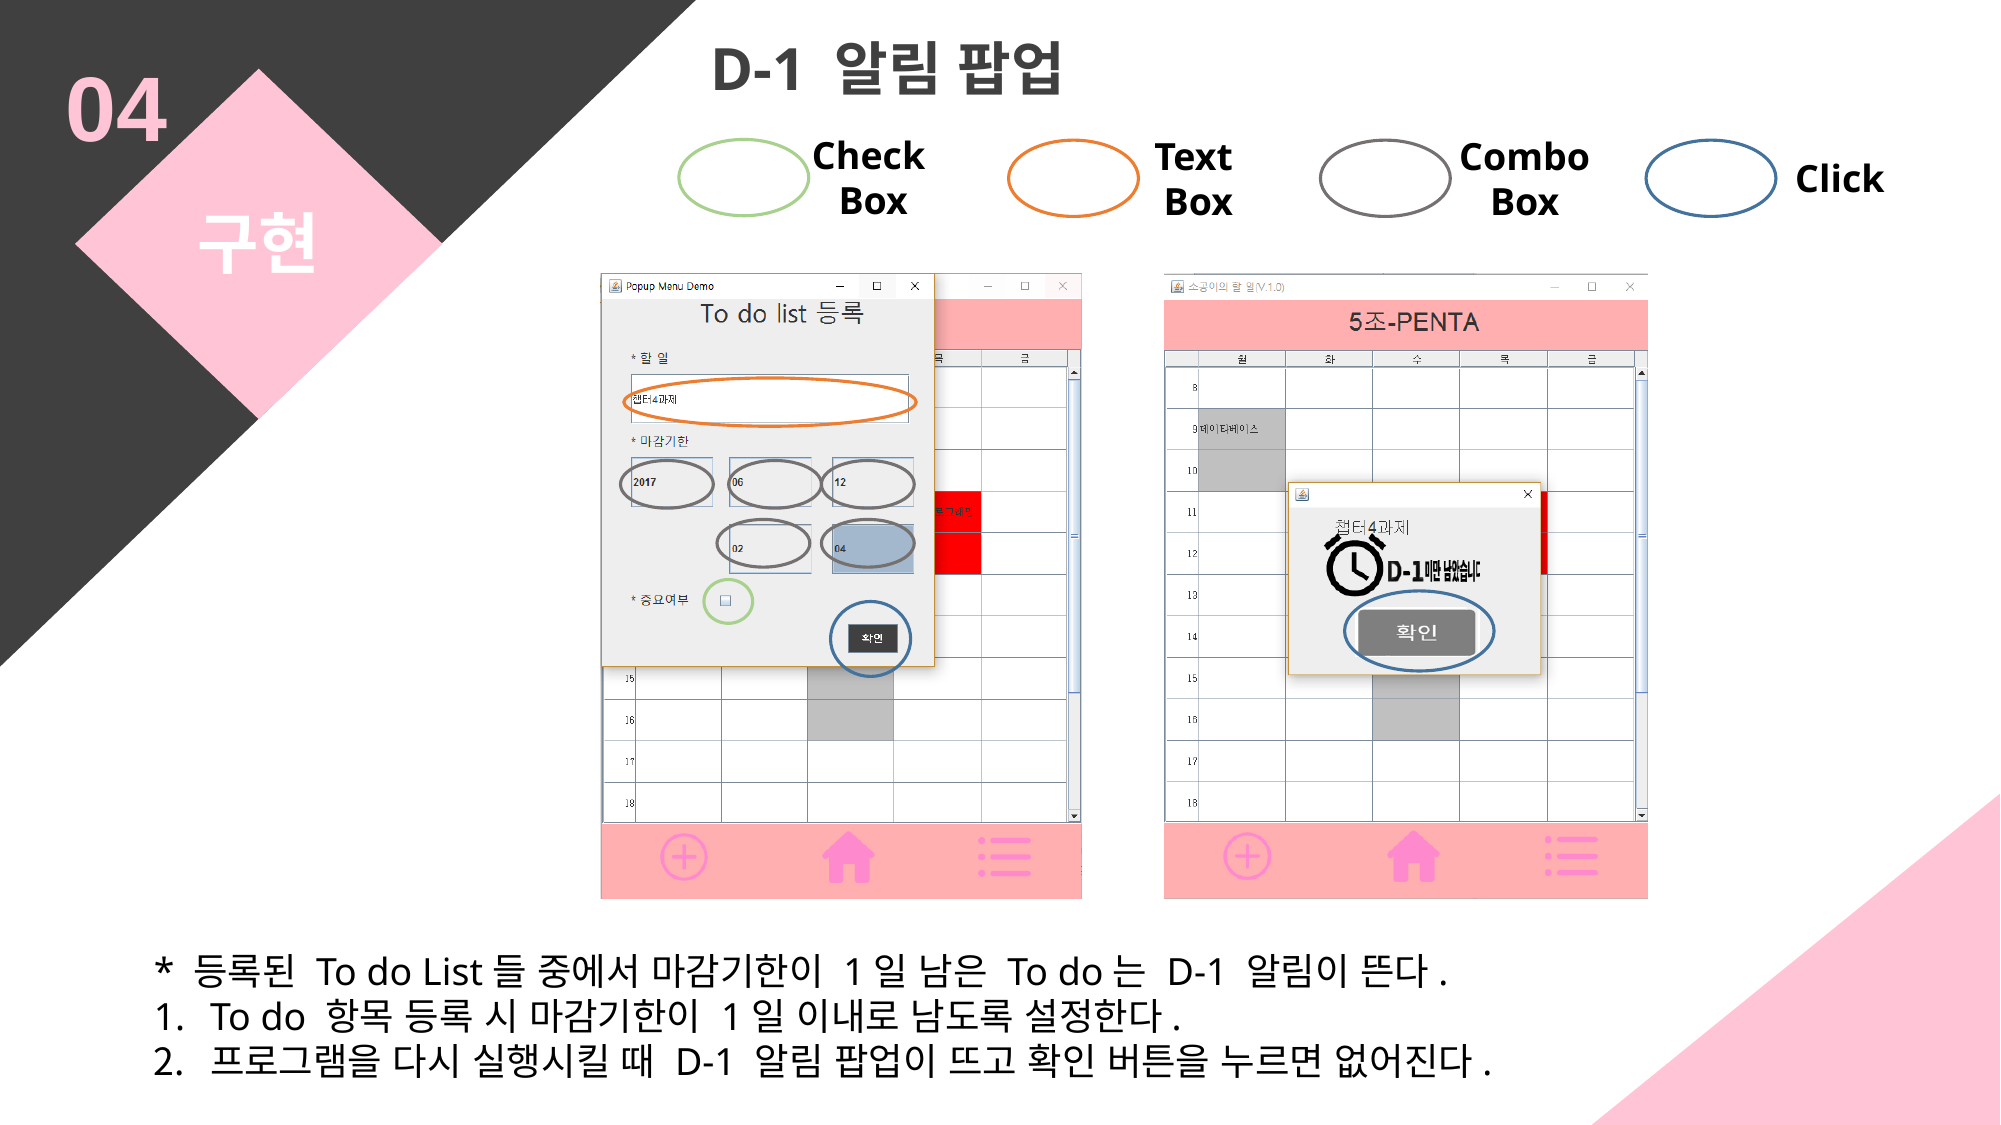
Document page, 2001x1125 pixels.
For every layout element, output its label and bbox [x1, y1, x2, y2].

text_box [678, 124, 1915, 232]
text_box [1164, 273, 1648, 899]
text_box [600, 273, 1082, 899]
text_box [0, 0, 2000, 1125]
